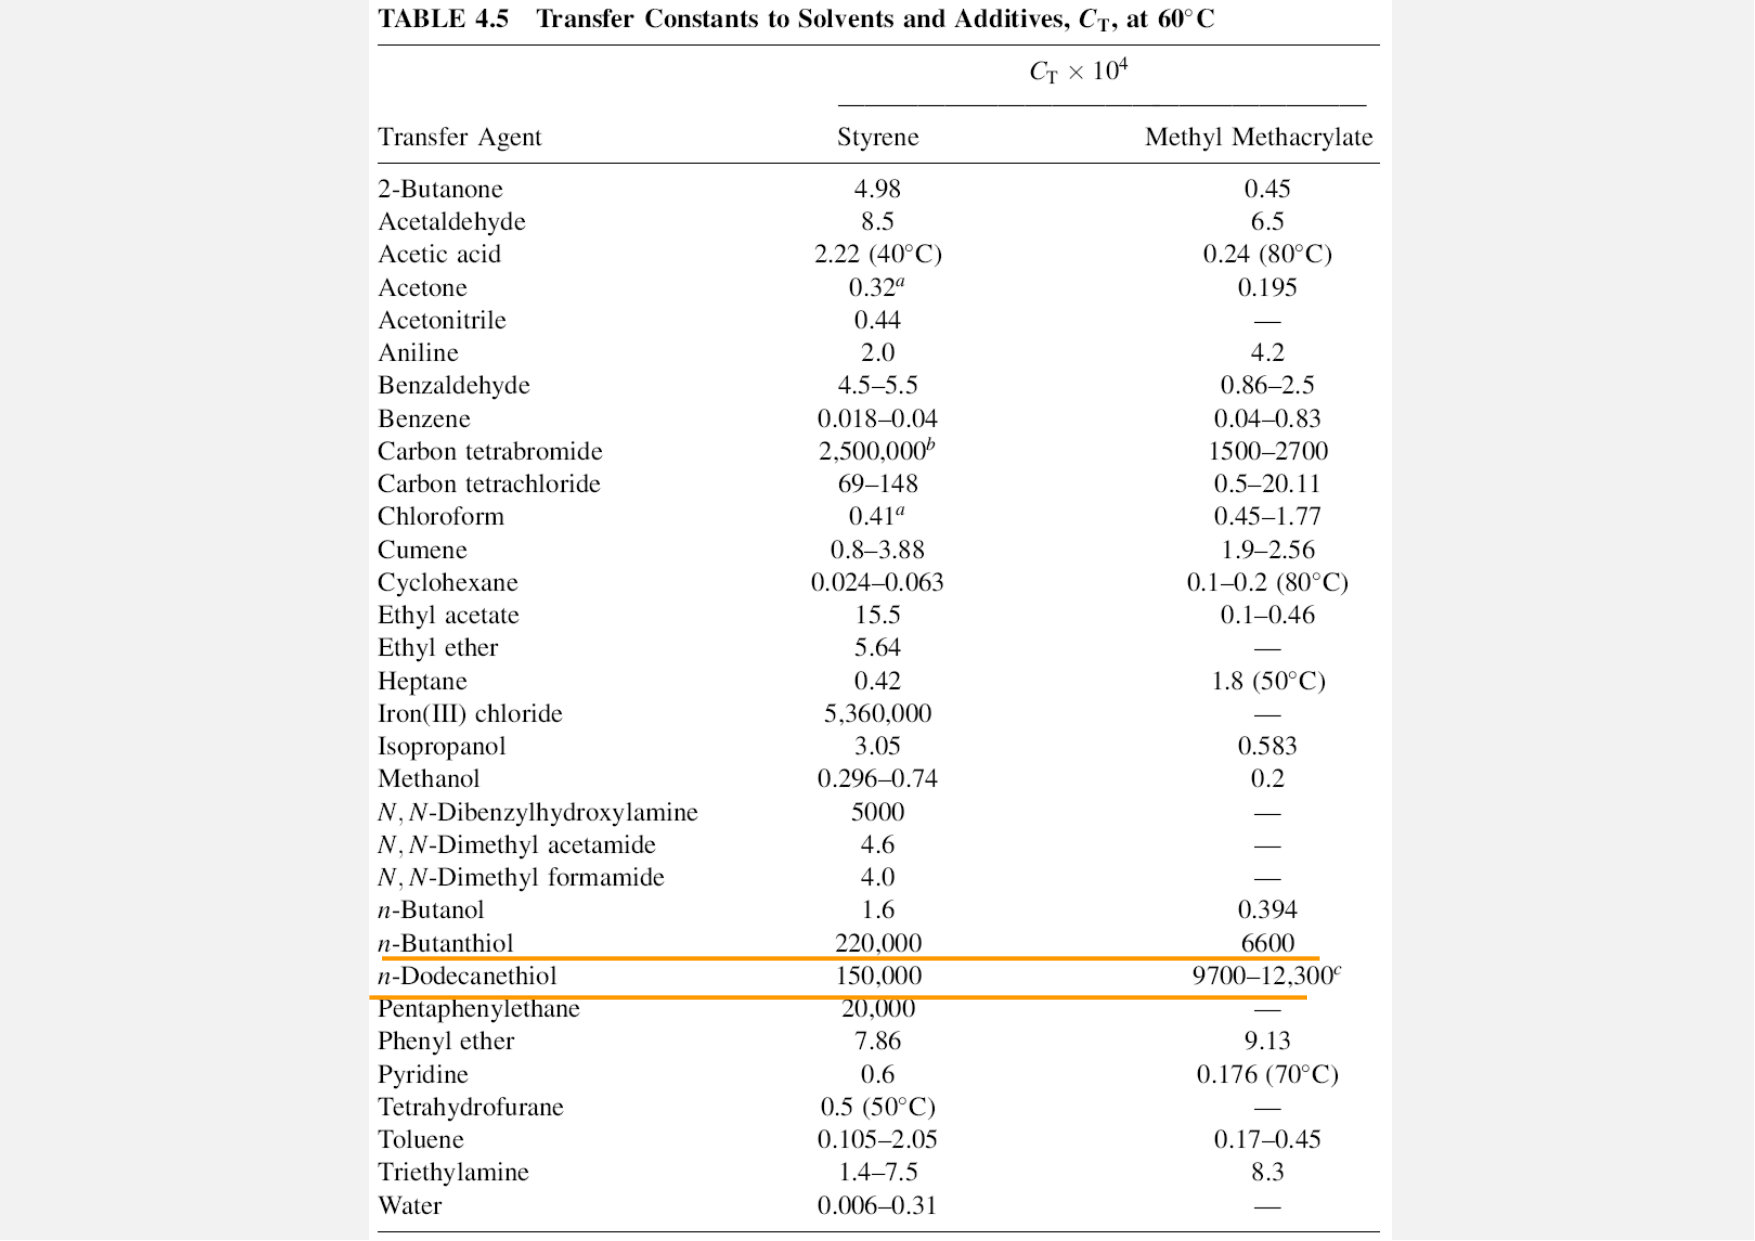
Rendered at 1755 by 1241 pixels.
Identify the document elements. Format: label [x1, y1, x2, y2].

picture [368, 0, 1392, 1241]
